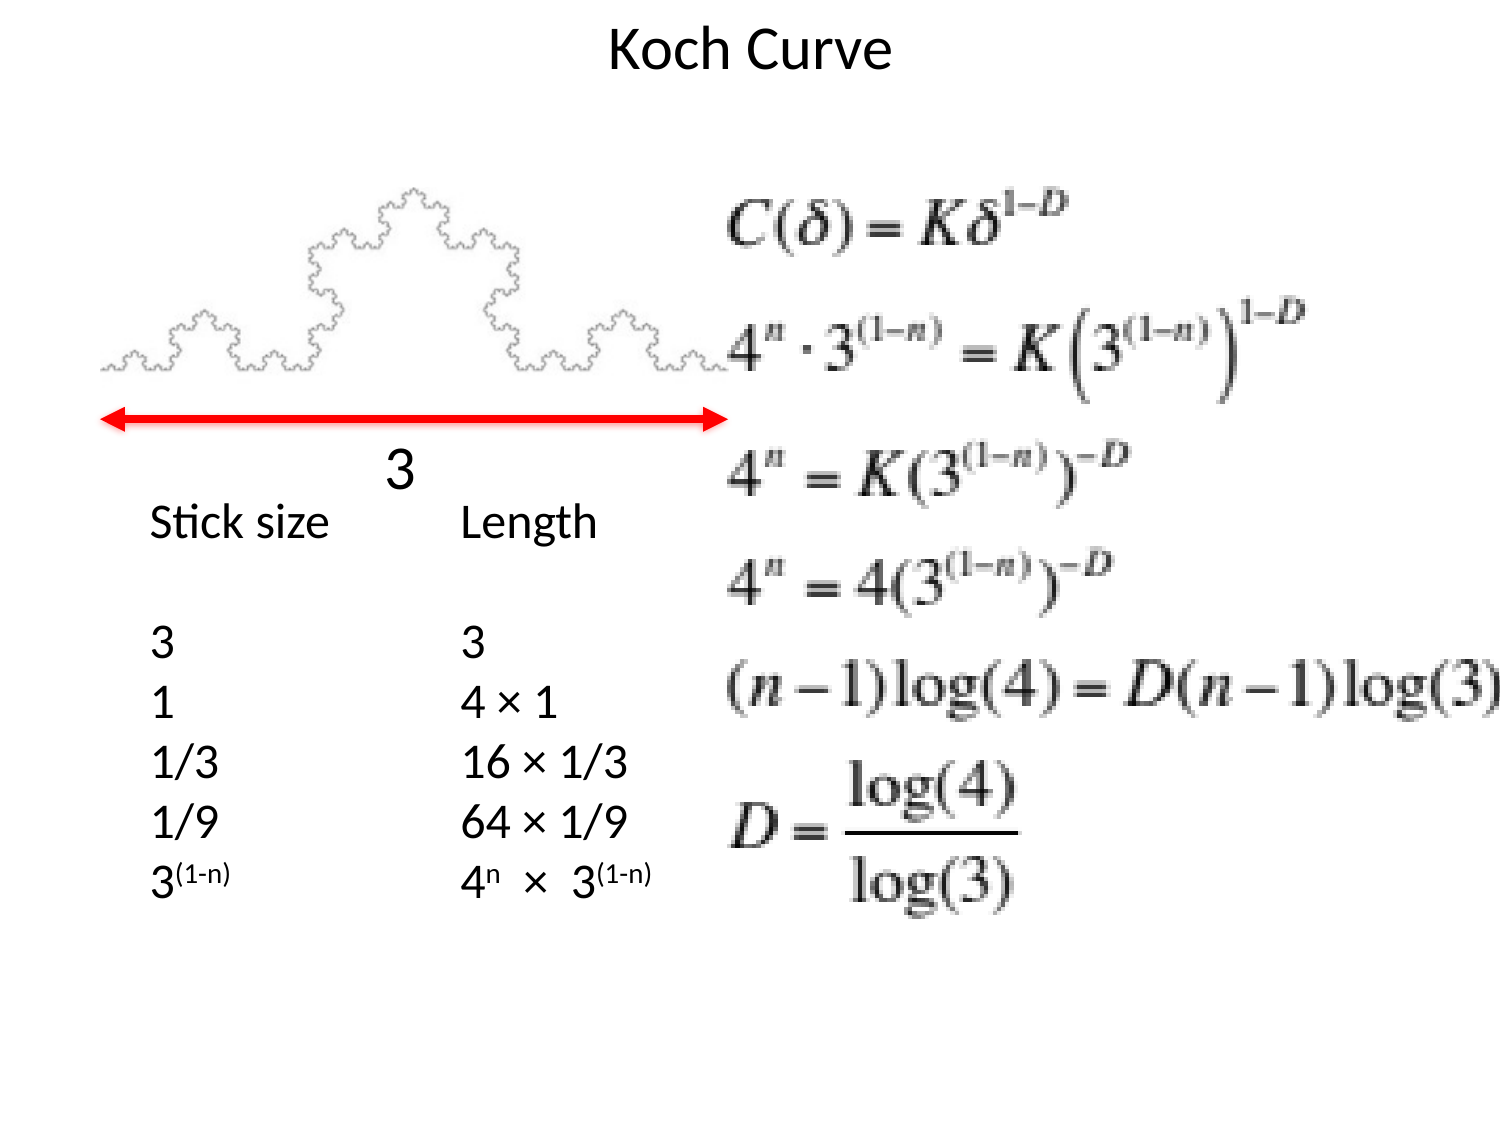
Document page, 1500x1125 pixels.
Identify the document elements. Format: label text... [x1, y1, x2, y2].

picture [99, 187, 719, 418]
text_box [719, 169, 1500, 924]
picture [99, 420, 729, 1125]
text_box Koch Curve [414, 0, 1089, 90]
